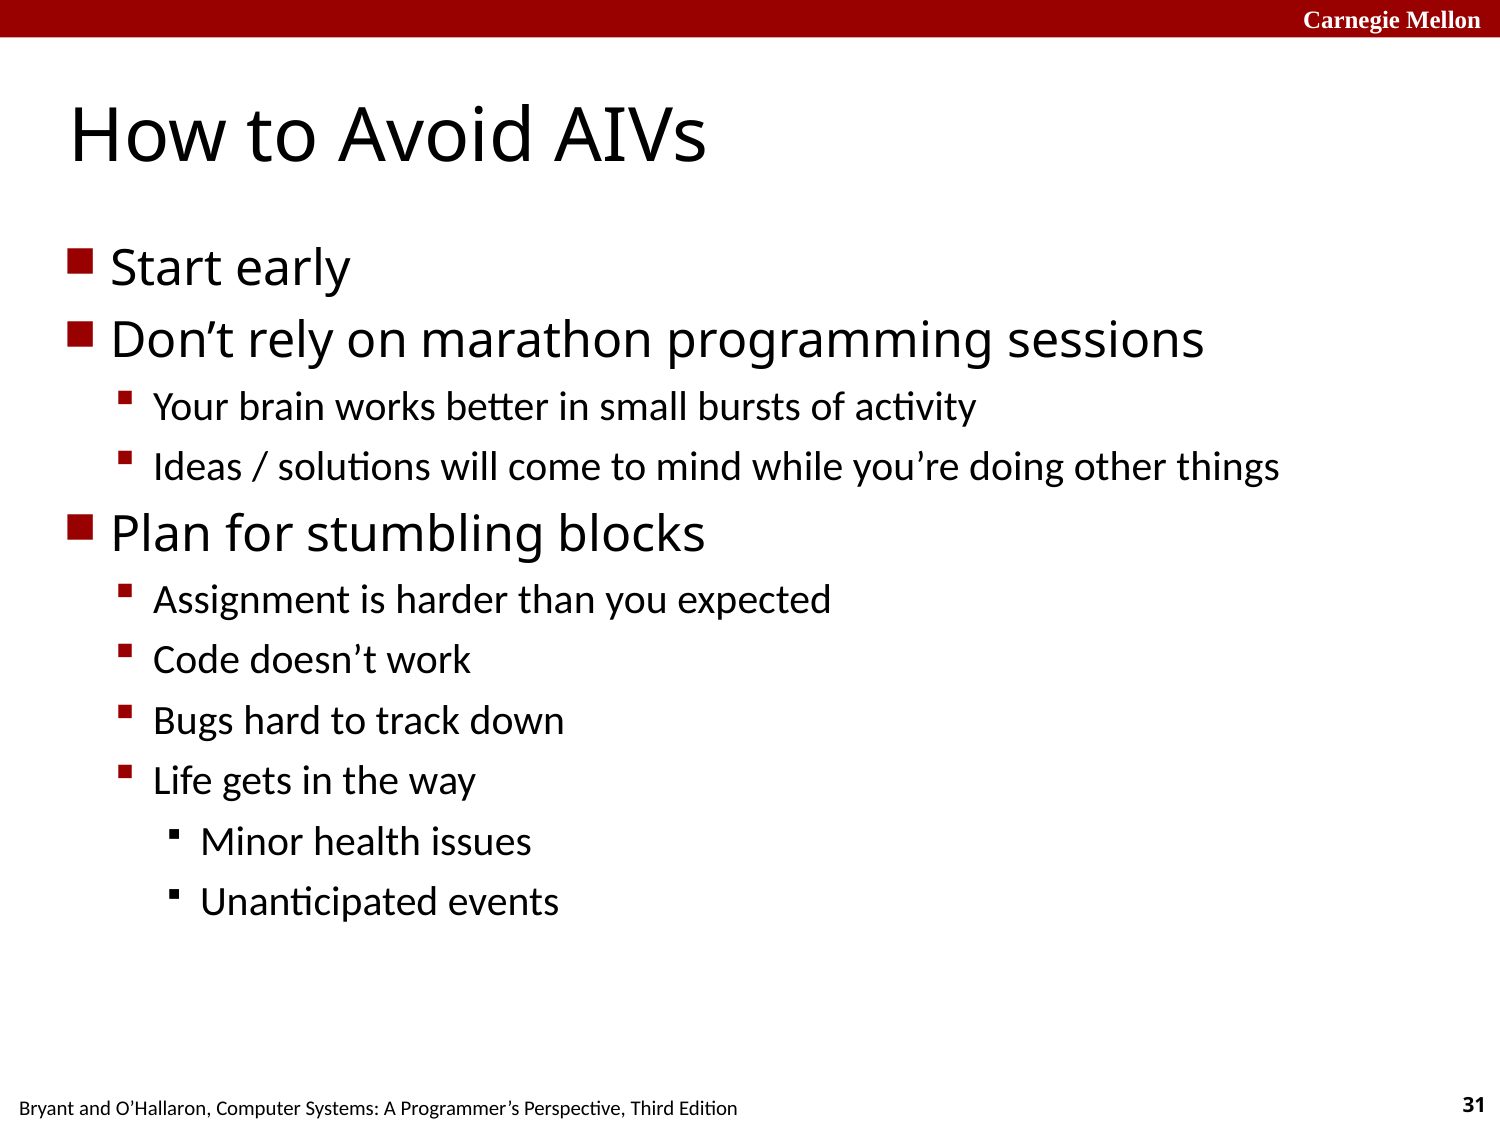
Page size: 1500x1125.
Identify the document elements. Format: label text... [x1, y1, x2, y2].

list Start early Don’t rely on marathon programming sessions Your brain works better in small bursts of activity Ideas / solutions will come to mind while you’re doing other things Plan for stumbling blocks Assignment is harder than you expected Code doesn’t work Bugs hard to track down Life gets in the way Minor health issues Unanticipated events [62, 228, 1438, 1122]
title How to Avoid AIVs [62, 41, 1438, 222]
